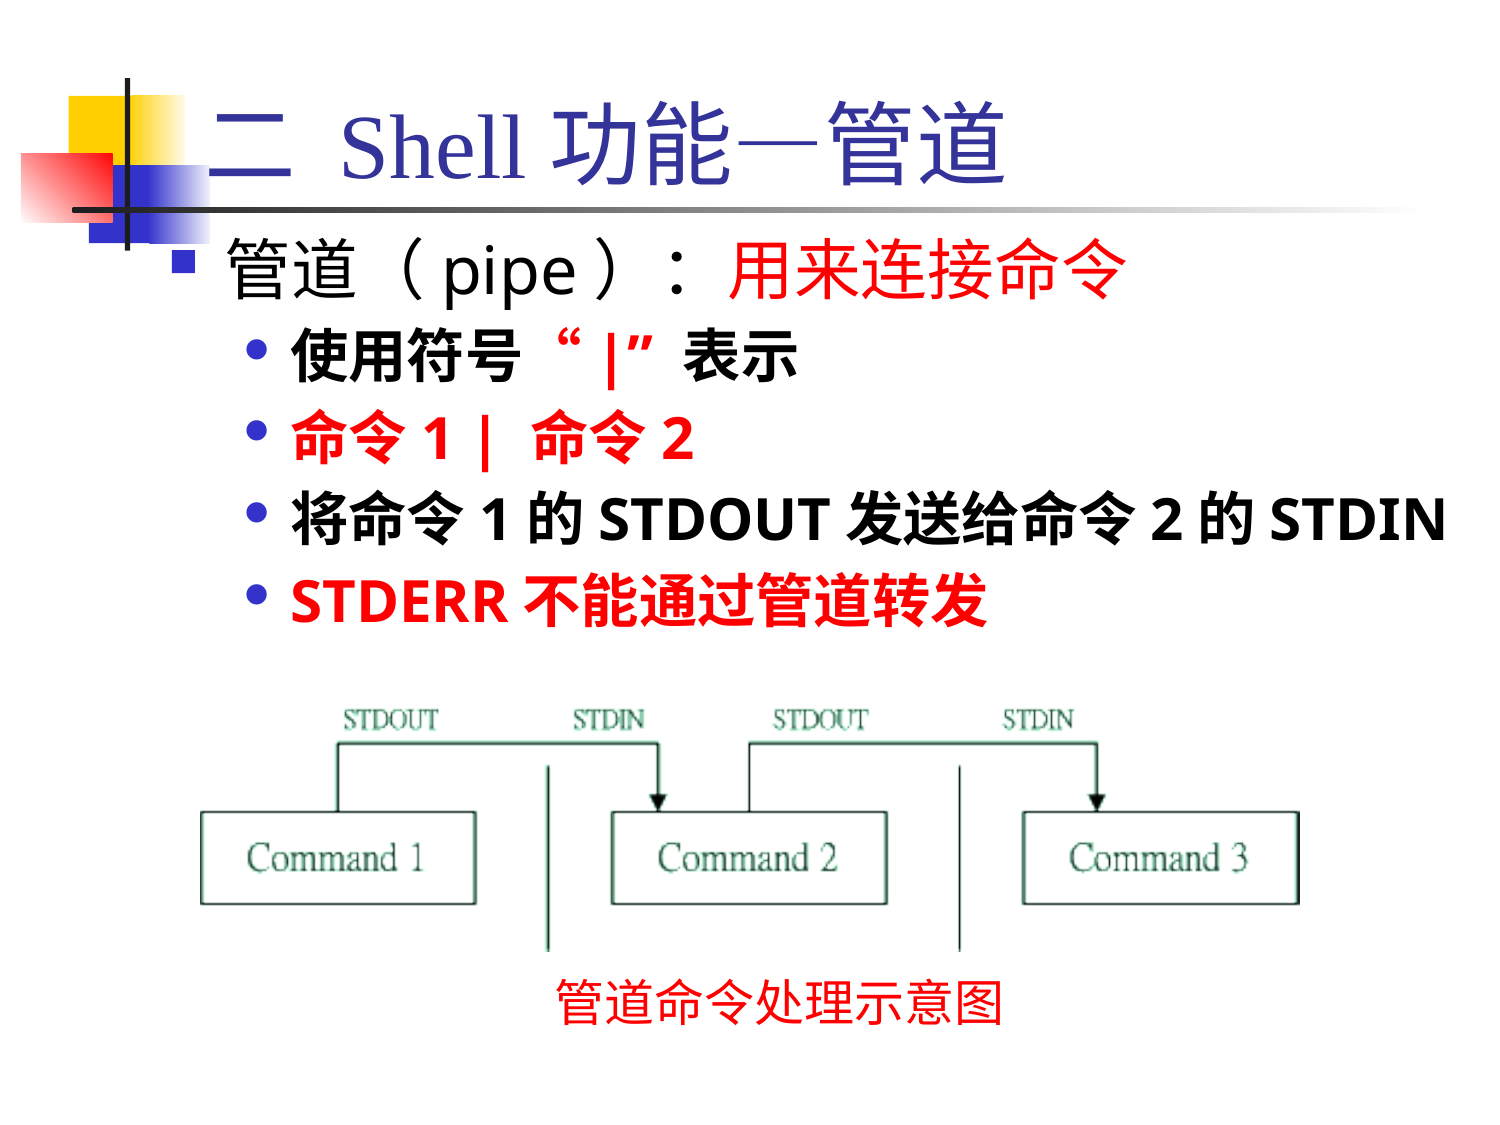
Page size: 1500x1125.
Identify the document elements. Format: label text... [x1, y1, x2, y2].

picture [200, 700, 1300, 952]
list 管道（pipe）：用来连接命令 使用符号“|” 表示 命令1 | 命令2 将命令1的STDOUT发送给命令2的STDIN STDERR不能通过管道转发 [153, 219, 1500, 1053]
title 二 Shell功能—管道 [189, 31, 1468, 205]
text_box 管道命令处理示意图 [539, 964, 1020, 1040]
